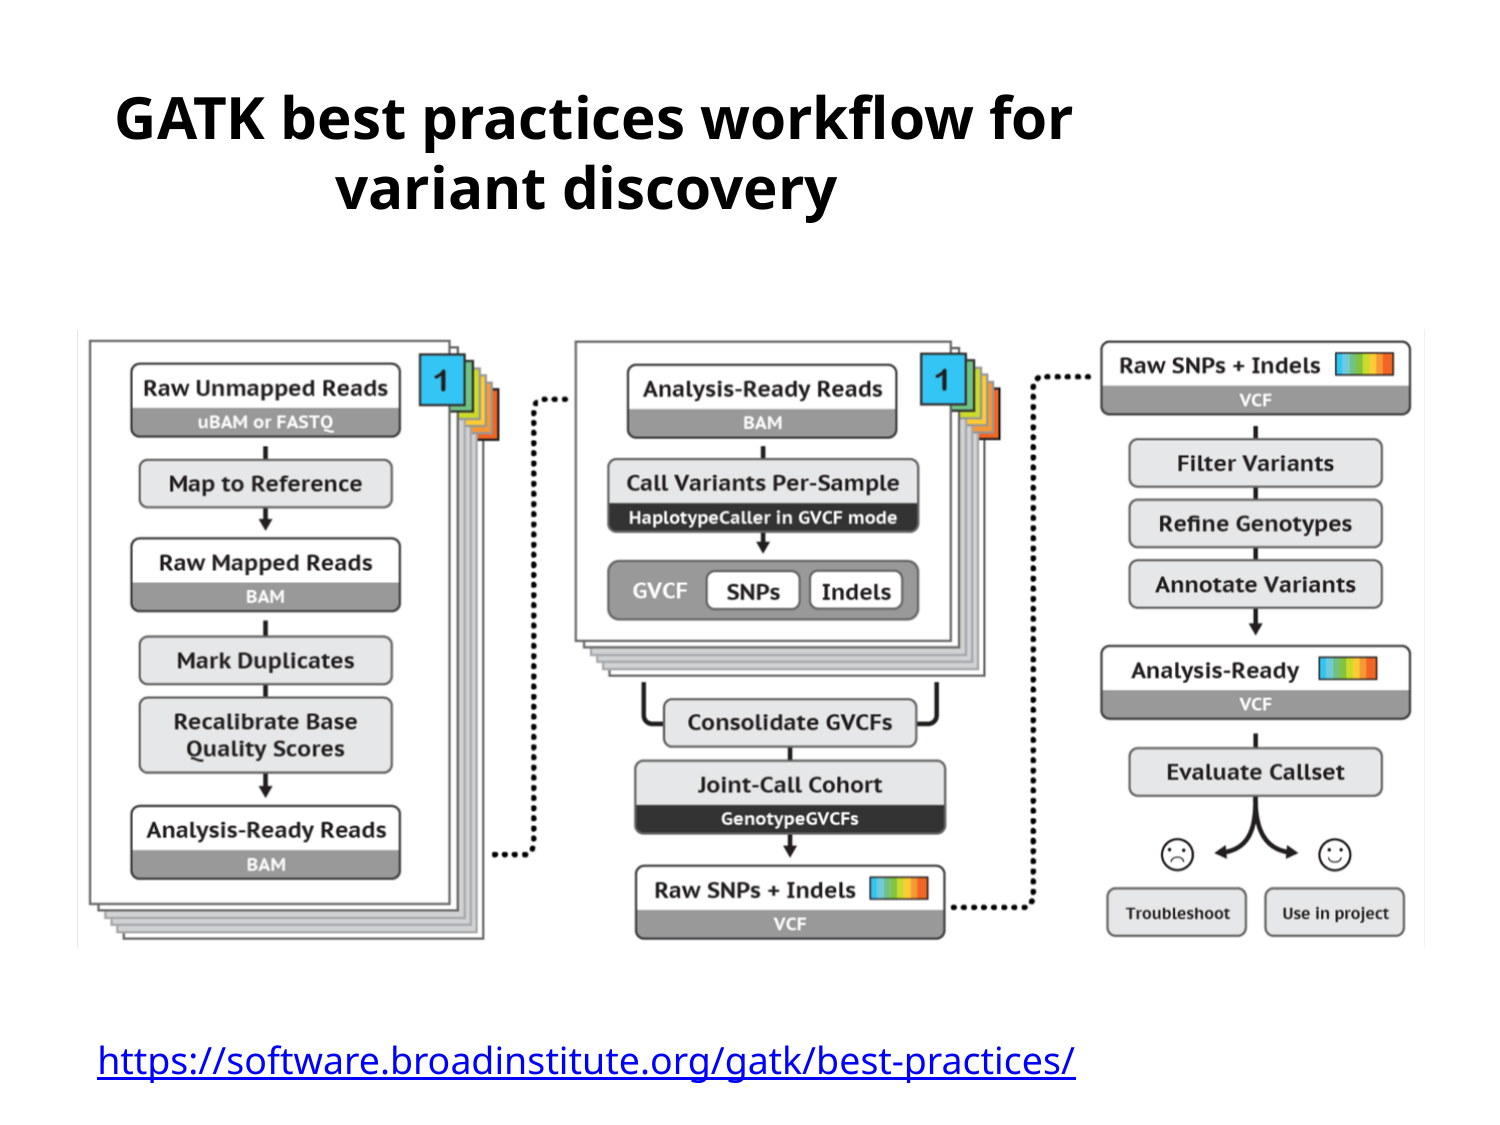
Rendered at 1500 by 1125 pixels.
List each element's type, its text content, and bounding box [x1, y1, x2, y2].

title GATK best practices workflow for variant discovery [82, 73, 1107, 196]
picture [0, 328, 1500, 947]
text_box https://software.broadinstitute.org/gatk/best-practices/ [82, 1029, 1500, 1096]
